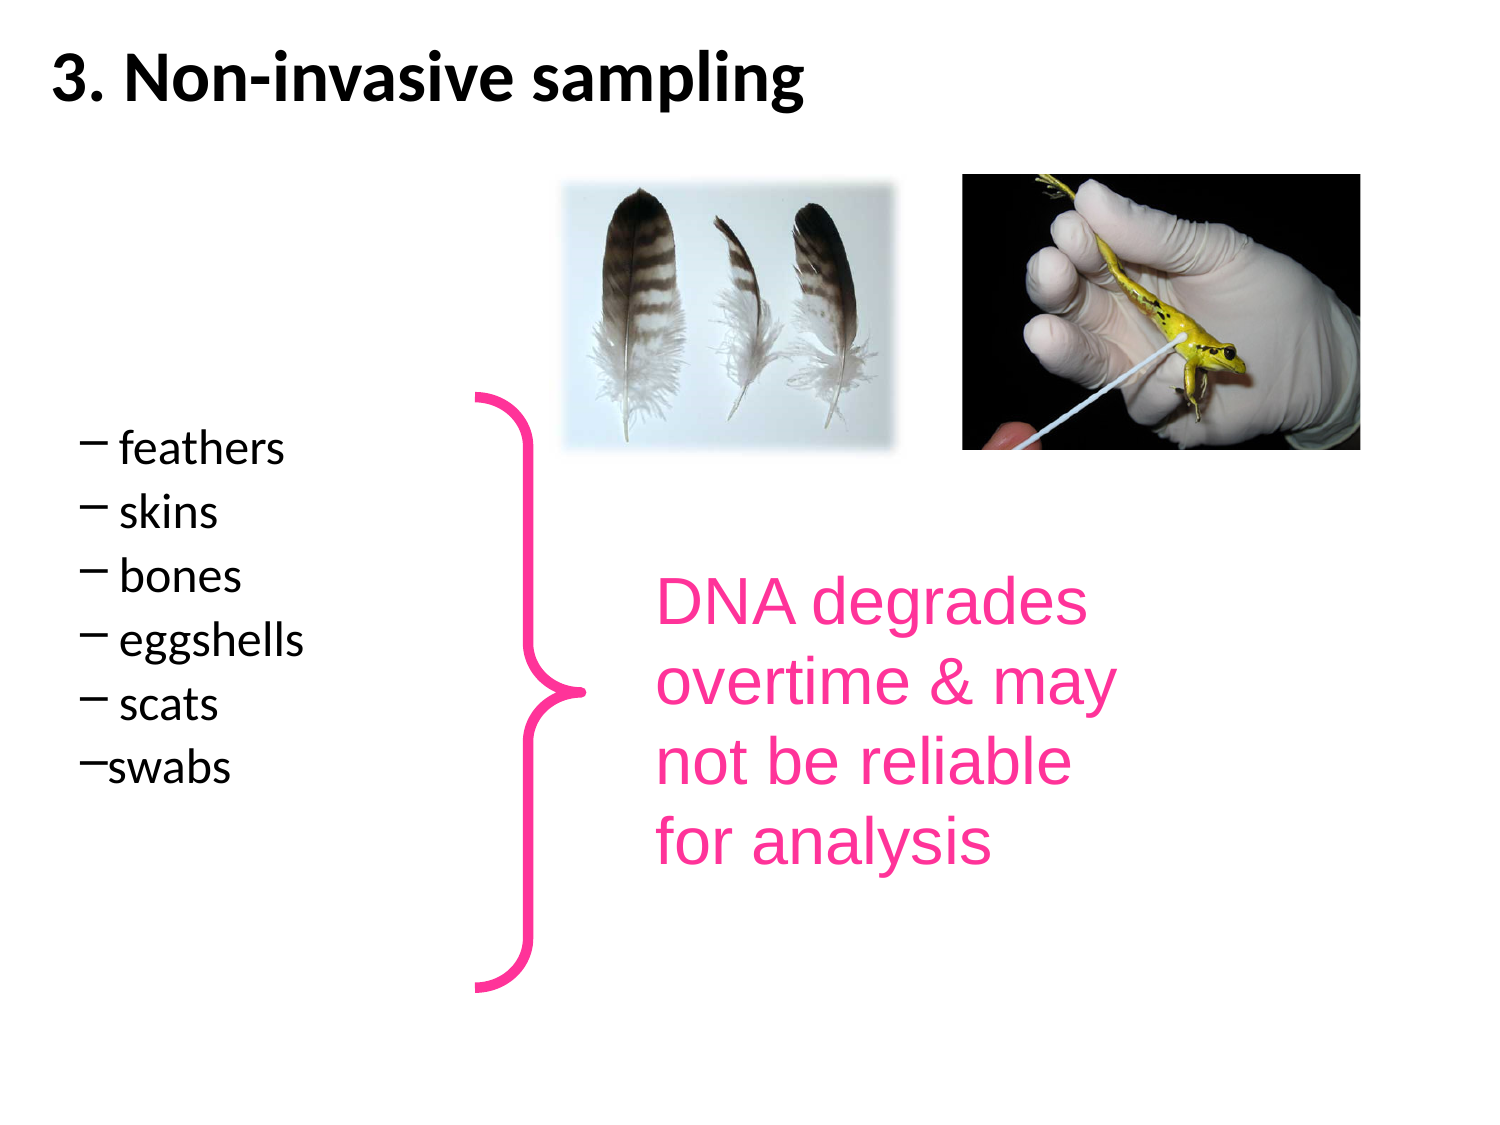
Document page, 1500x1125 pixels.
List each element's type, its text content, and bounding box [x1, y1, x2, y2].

text_box DNA degrades overtime & may not be reliable for analysis [641, 550, 1161, 886]
picture [962, 174, 1361, 450]
text_box [474, 397, 582, 988]
list feathers skins bones eggshells scats swabs [64, 311, 1415, 1054]
picture [549, 174, 908, 464]
text_box 3. Non-invasive sampling [35, 29, 1465, 125]
